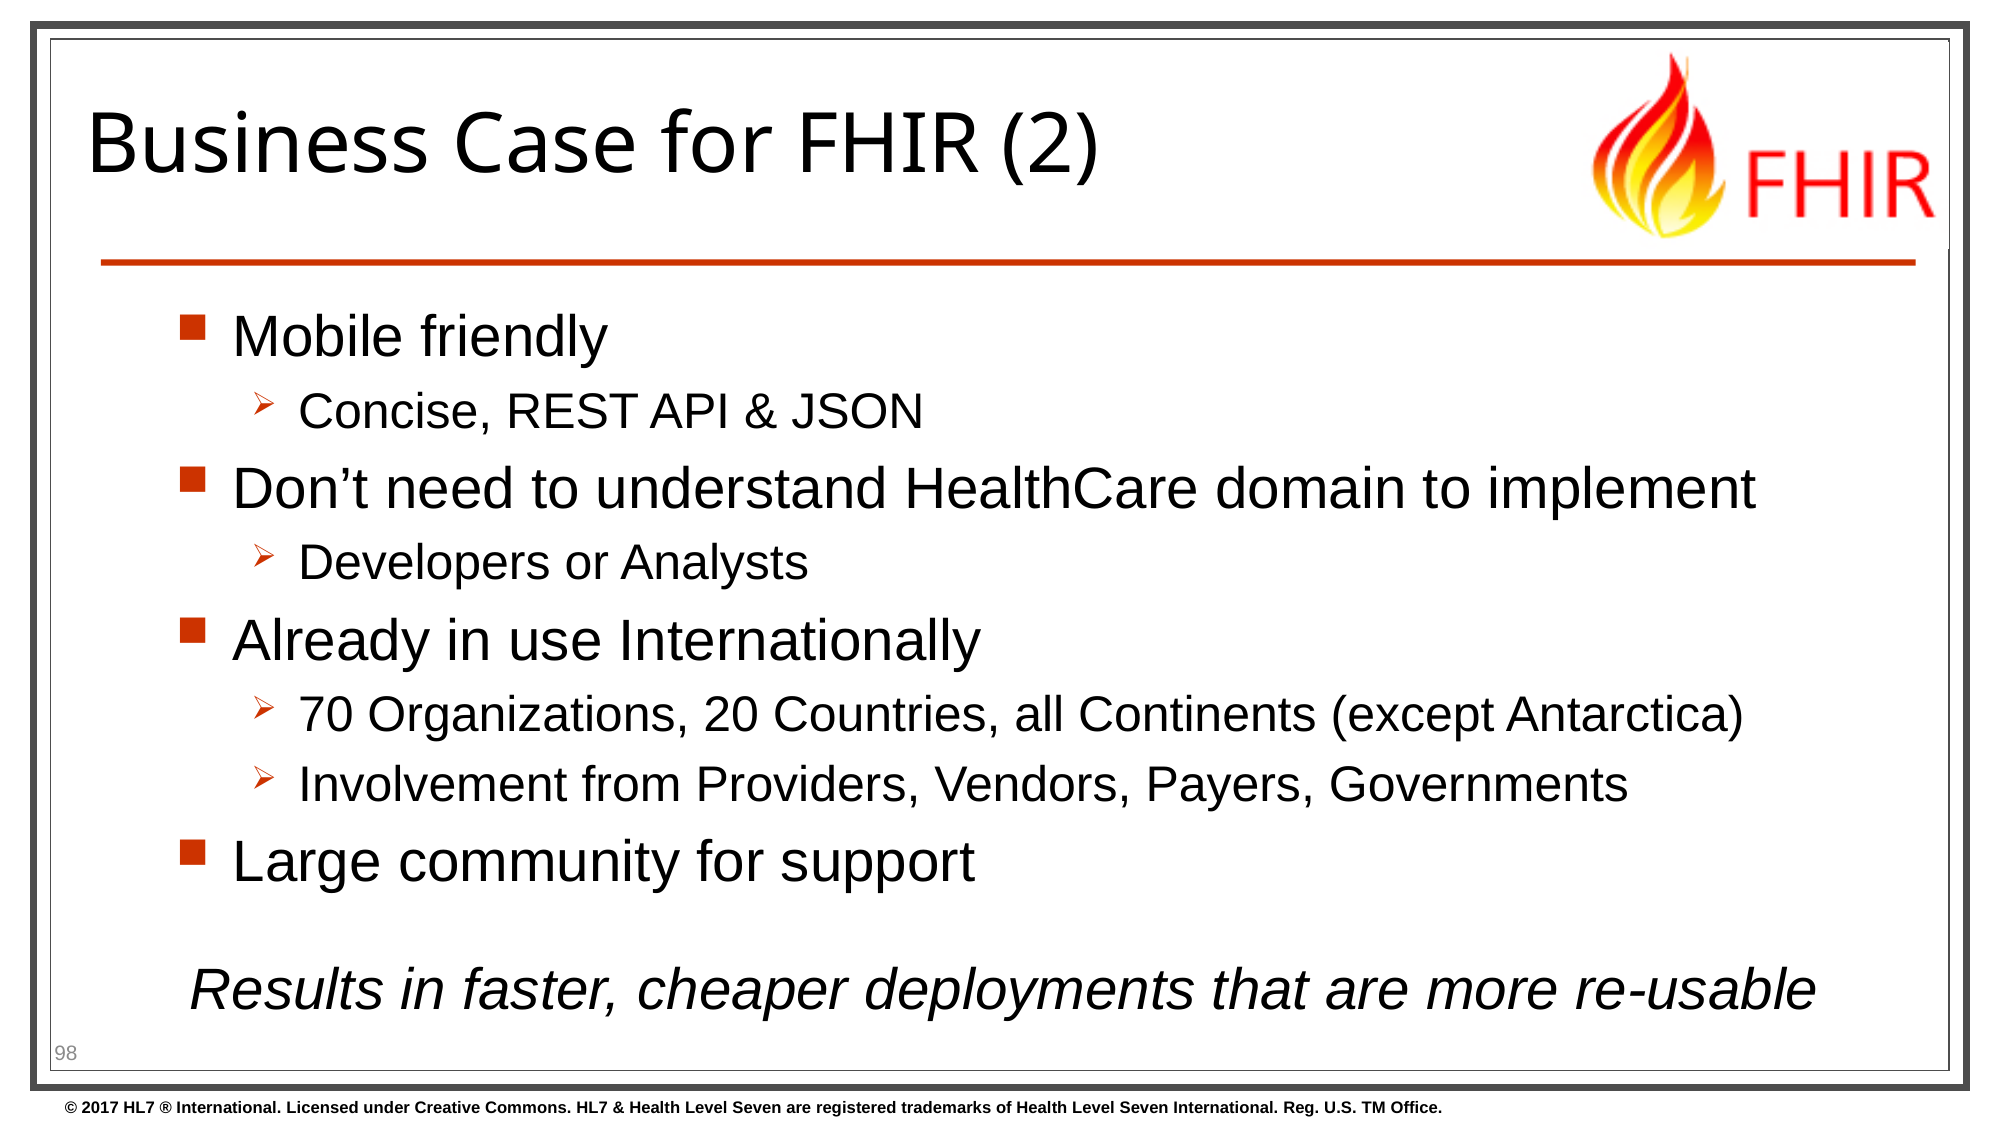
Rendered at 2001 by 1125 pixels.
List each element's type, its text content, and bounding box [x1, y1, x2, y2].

picture [1578, 42, 1949, 249]
list Mobile friendly Concise, REST API & JSON Don’t need to understand HealthCare domain to implement Developers or Analysts Already in use Internationally 70 Organizations, 20 Countries, all Continents (except Antarctica) Involvement from Providers, Vendors, Payers, Governments Large community for support [161, 290, 1827, 1118]
title Business Case for FHIR (2) [70, 54, 1504, 244]
slide_number 98 [39, 1034, 197, 1071]
text_box Results in faster, cheaper deployments that are more re-usable [174, 943, 1852, 1029]
